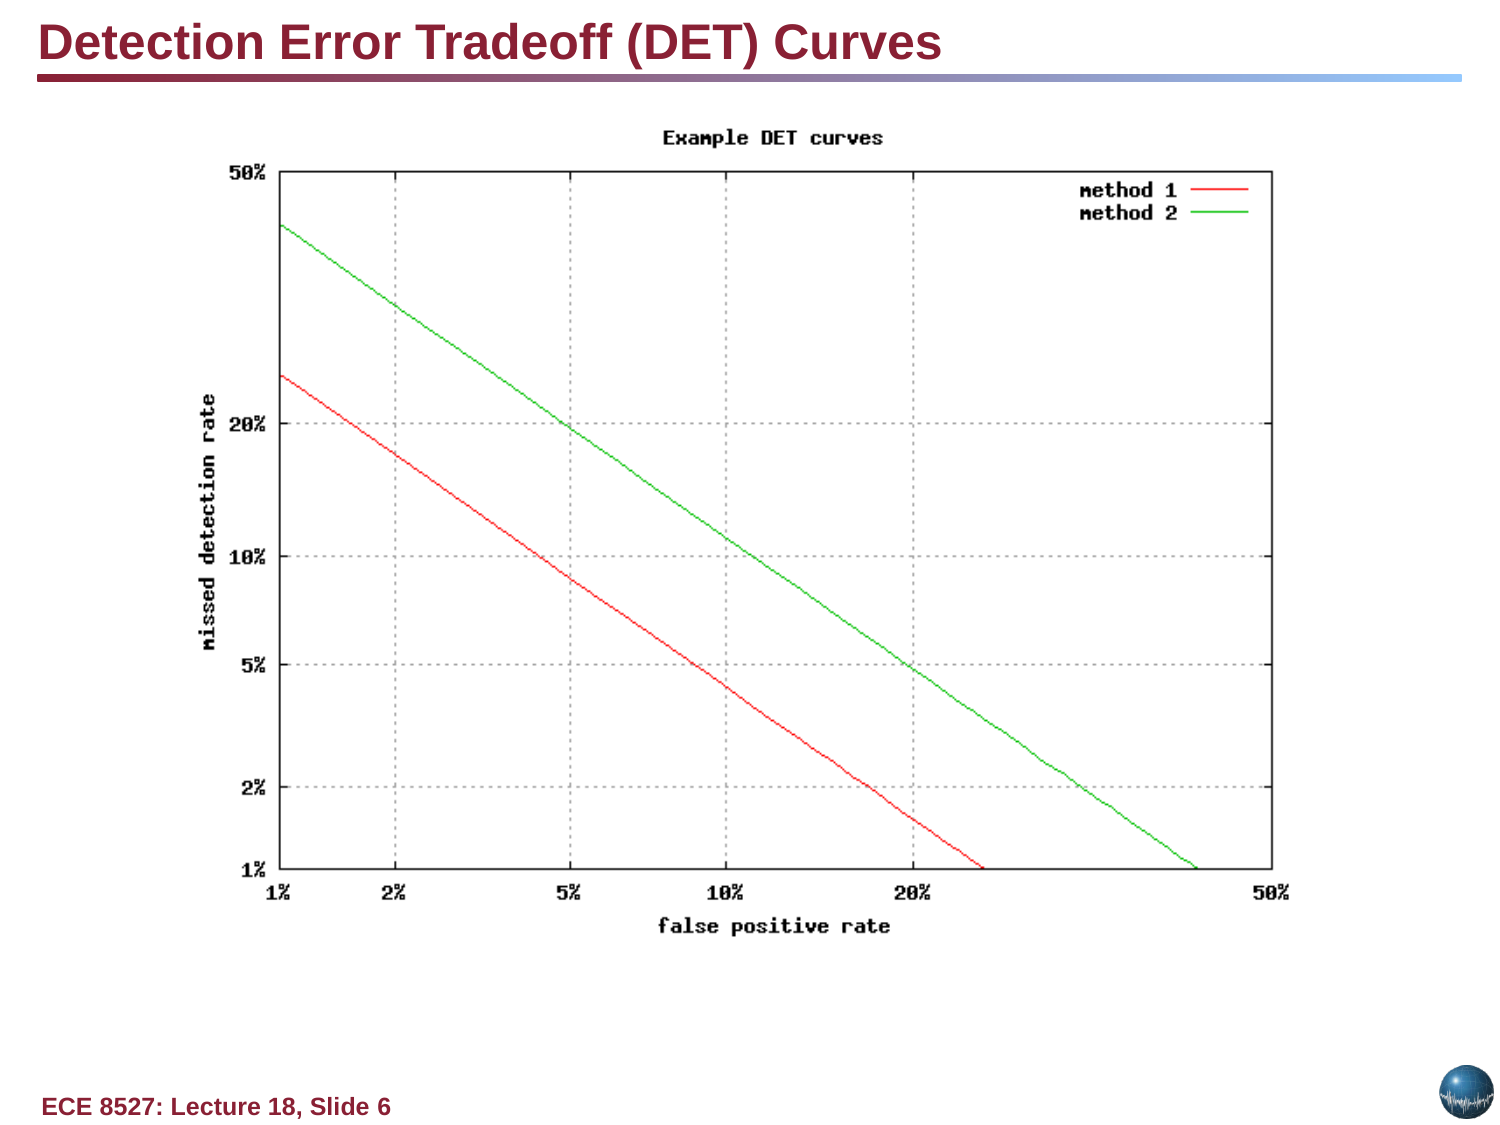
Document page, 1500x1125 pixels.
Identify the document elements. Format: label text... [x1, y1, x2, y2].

text_box Detection Error Tradeoff (DET) Curves [37, 0, 1463, 80]
picture [1439, 1065, 1494, 1119]
slide_number [0, 1074, 400, 1125]
picture [190, 102, 1310, 942]
